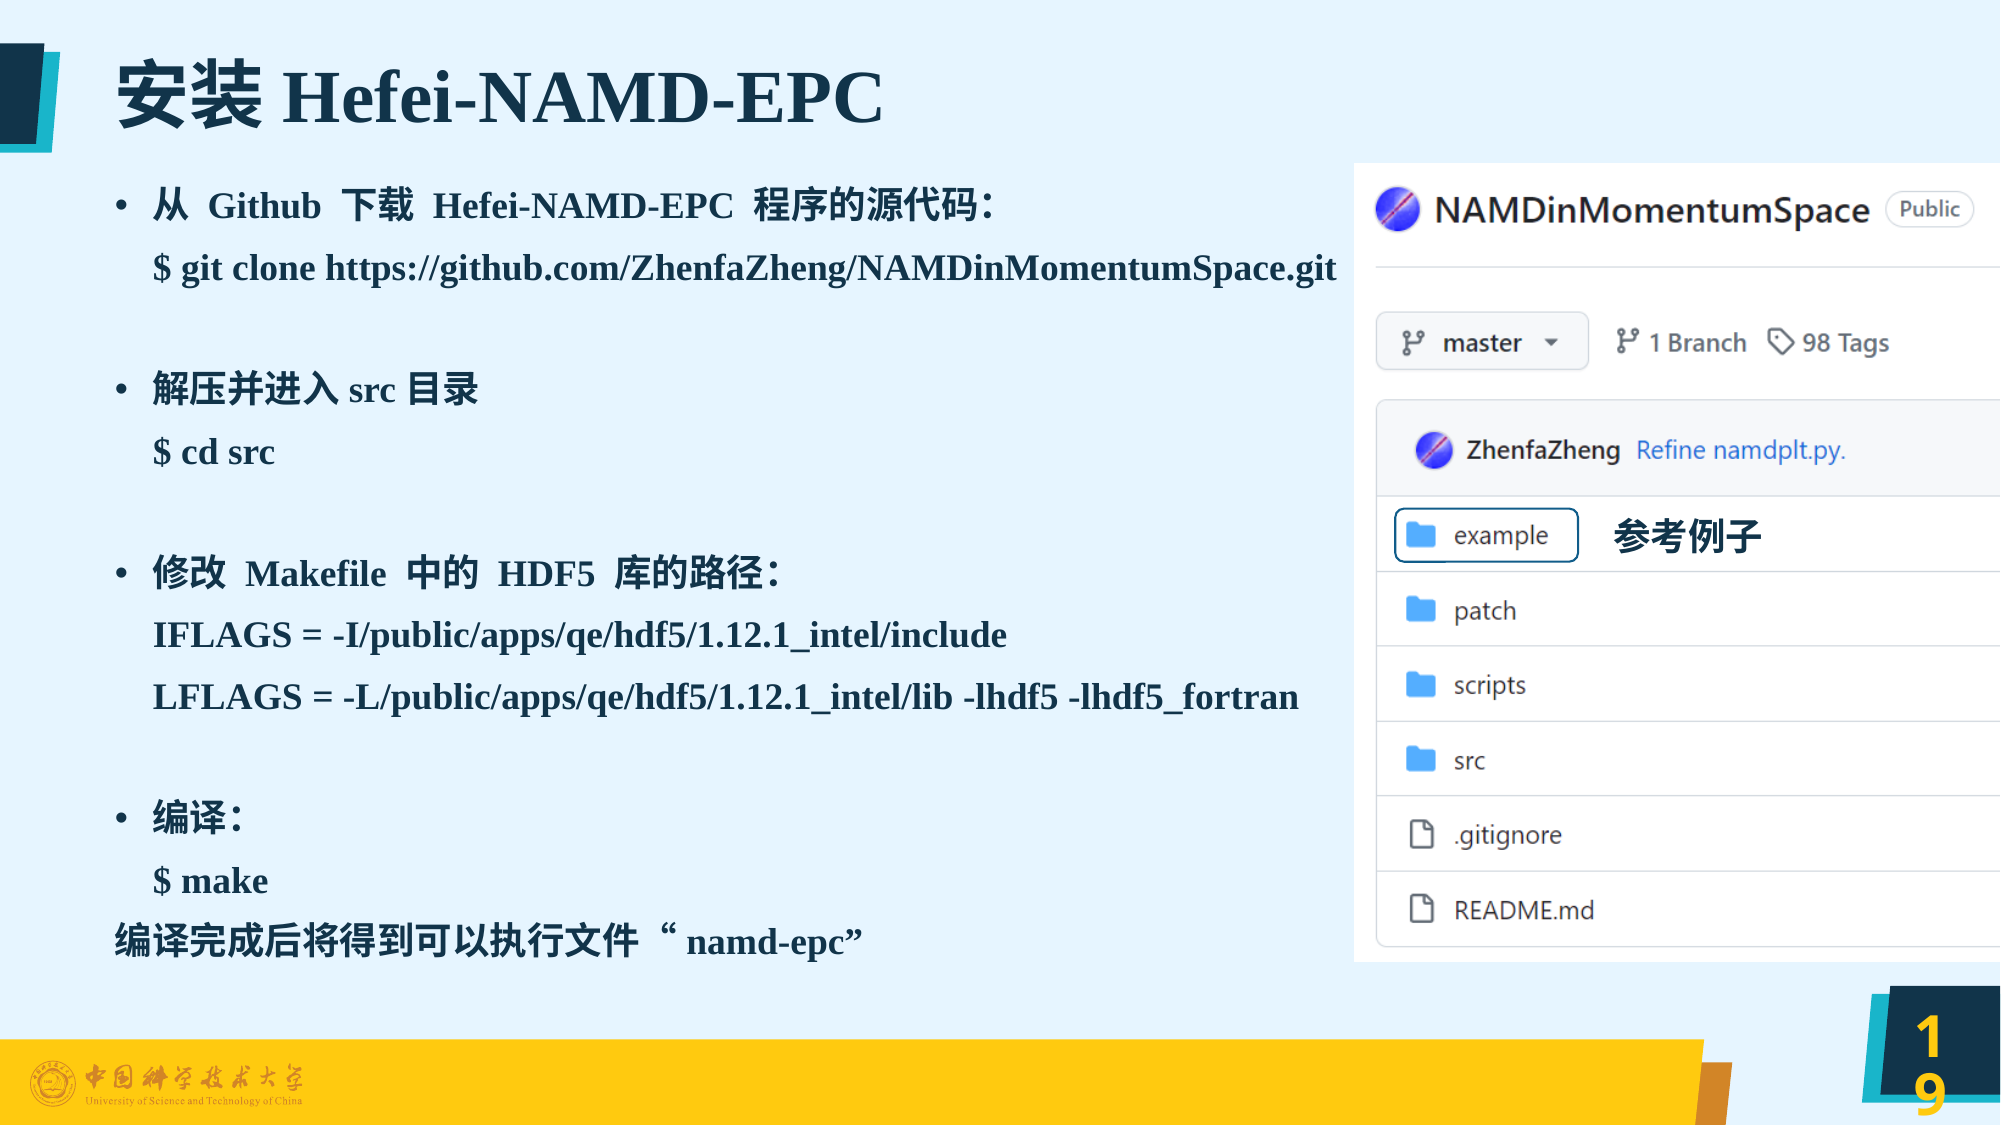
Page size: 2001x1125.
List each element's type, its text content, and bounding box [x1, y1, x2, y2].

title 安装Hefei-NAMD-EPC [99, 43, 1863, 153]
picture [1354, 163, 2000, 962]
list 从 Github 下载 Hefei-NAMD-EPC 程序的源代码： $ git clone https://github.com/ZhenfaZheng/NAMDinMomentumSpace.git 解压并进入src目录 $ cd src 修改 Makefile 中的 HDF5 库的路径： IFLAGS = -I/public/apps/qe/hdf5/1.12.1_intel/include LFLAGS = -L/public/apps/qe/hdf5/1.12.1_intel/lib -lhdf5 -lhdf5_fortran 编译： $ make 编译完成后将得到可以执行文件“namd-epc” [99, 179, 1368, 1037]
slide_number 19 [1898, 993, 1989, 1084]
